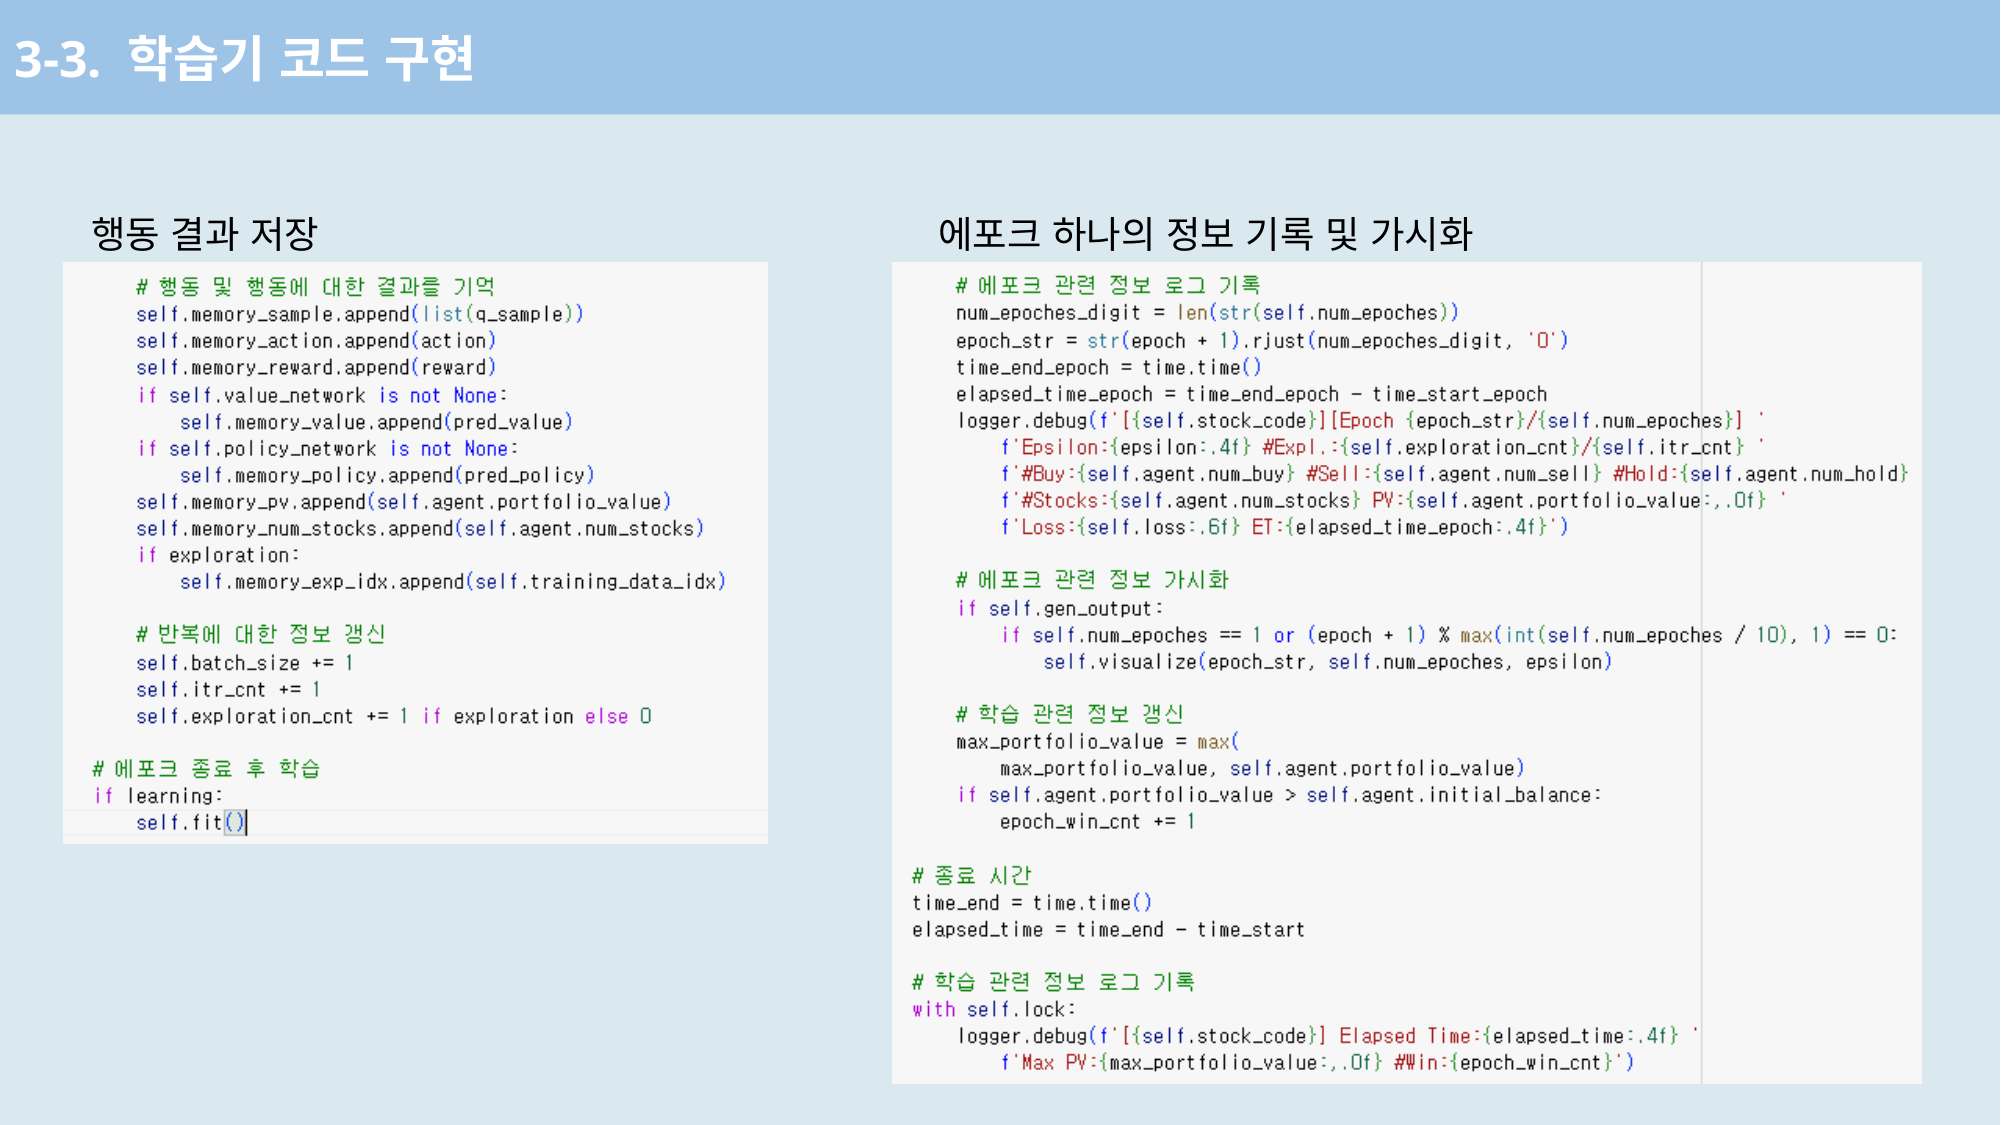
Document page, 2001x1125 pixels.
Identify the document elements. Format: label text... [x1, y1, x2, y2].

picture [892, 262, 1922, 1084]
picture [63, 262, 768, 844]
text_box 행동 결과 저장 [76, 203, 335, 262]
text_box 에포크 하나의 정보 기록 및 가시화 [923, 203, 1490, 262]
text_box 3-3. 학습기 코드 구현 [0, 0, 2000, 115]
